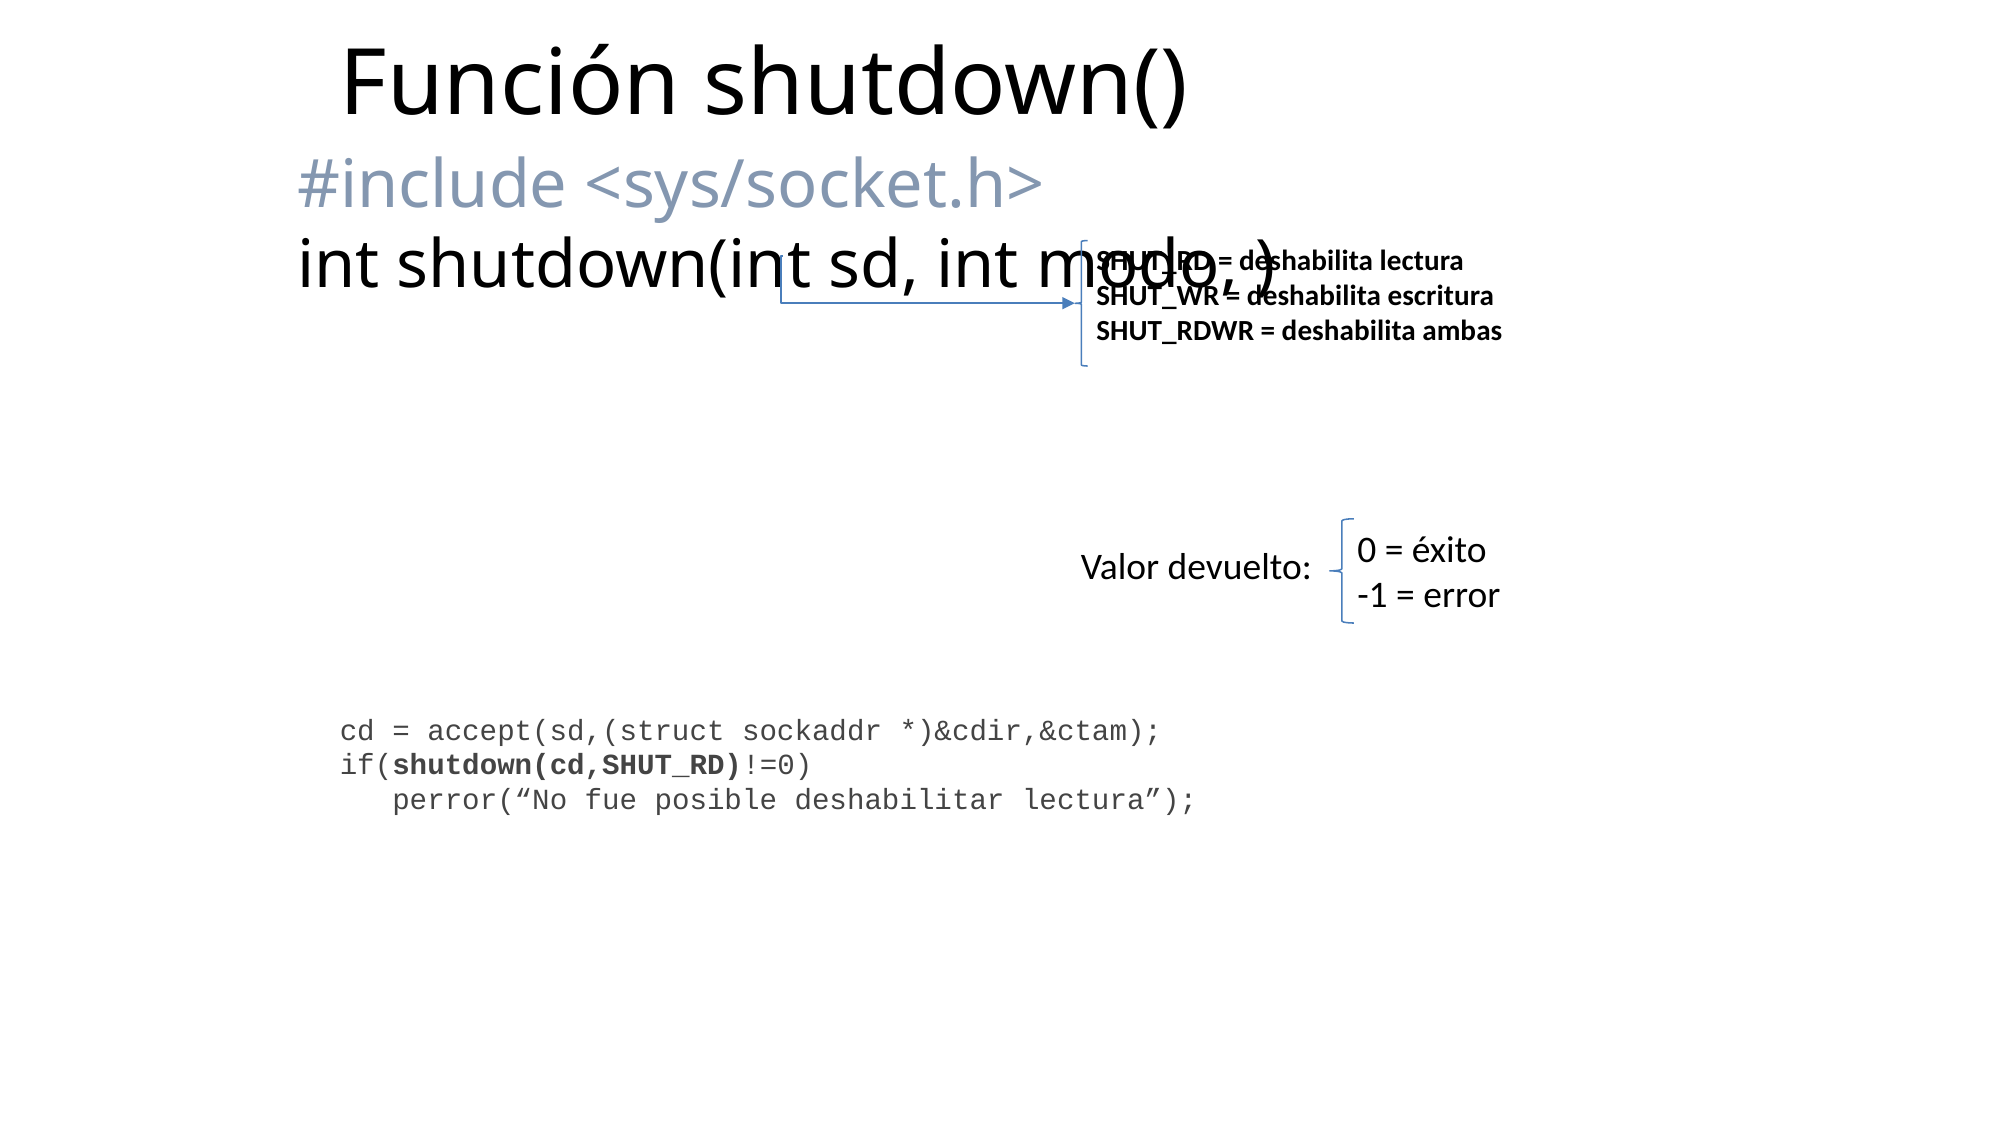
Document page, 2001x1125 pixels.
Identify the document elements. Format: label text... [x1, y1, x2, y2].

text_box Función shutdown() [324, 45, 1675, 126]
text_box [1329, 520, 1342, 622]
text_box 0 = éxito -1 = error [1342, 517, 1697, 622]
text_box #include <sys/socket.h> int shutdown(int sd, int modo, ) [282, 133, 1354, 304]
text_box [781, 256, 1075, 310]
text_box Valor devuelto: [1066, 534, 1354, 684]
text_box SHUT_RD = deshabilita lectura SHUT_WR = deshabilita escritura SHUT_RDWR = deshabilita ambas [1081, 234, 1567, 459]
text_box cd = accept(sd,(struct sockaddr *)&cdir,&ctam); if(shutdown(cd,SHUT_RD)!=0) perror(“No fue posible deshabilitar lectura”); [324, 703, 1442, 868]
